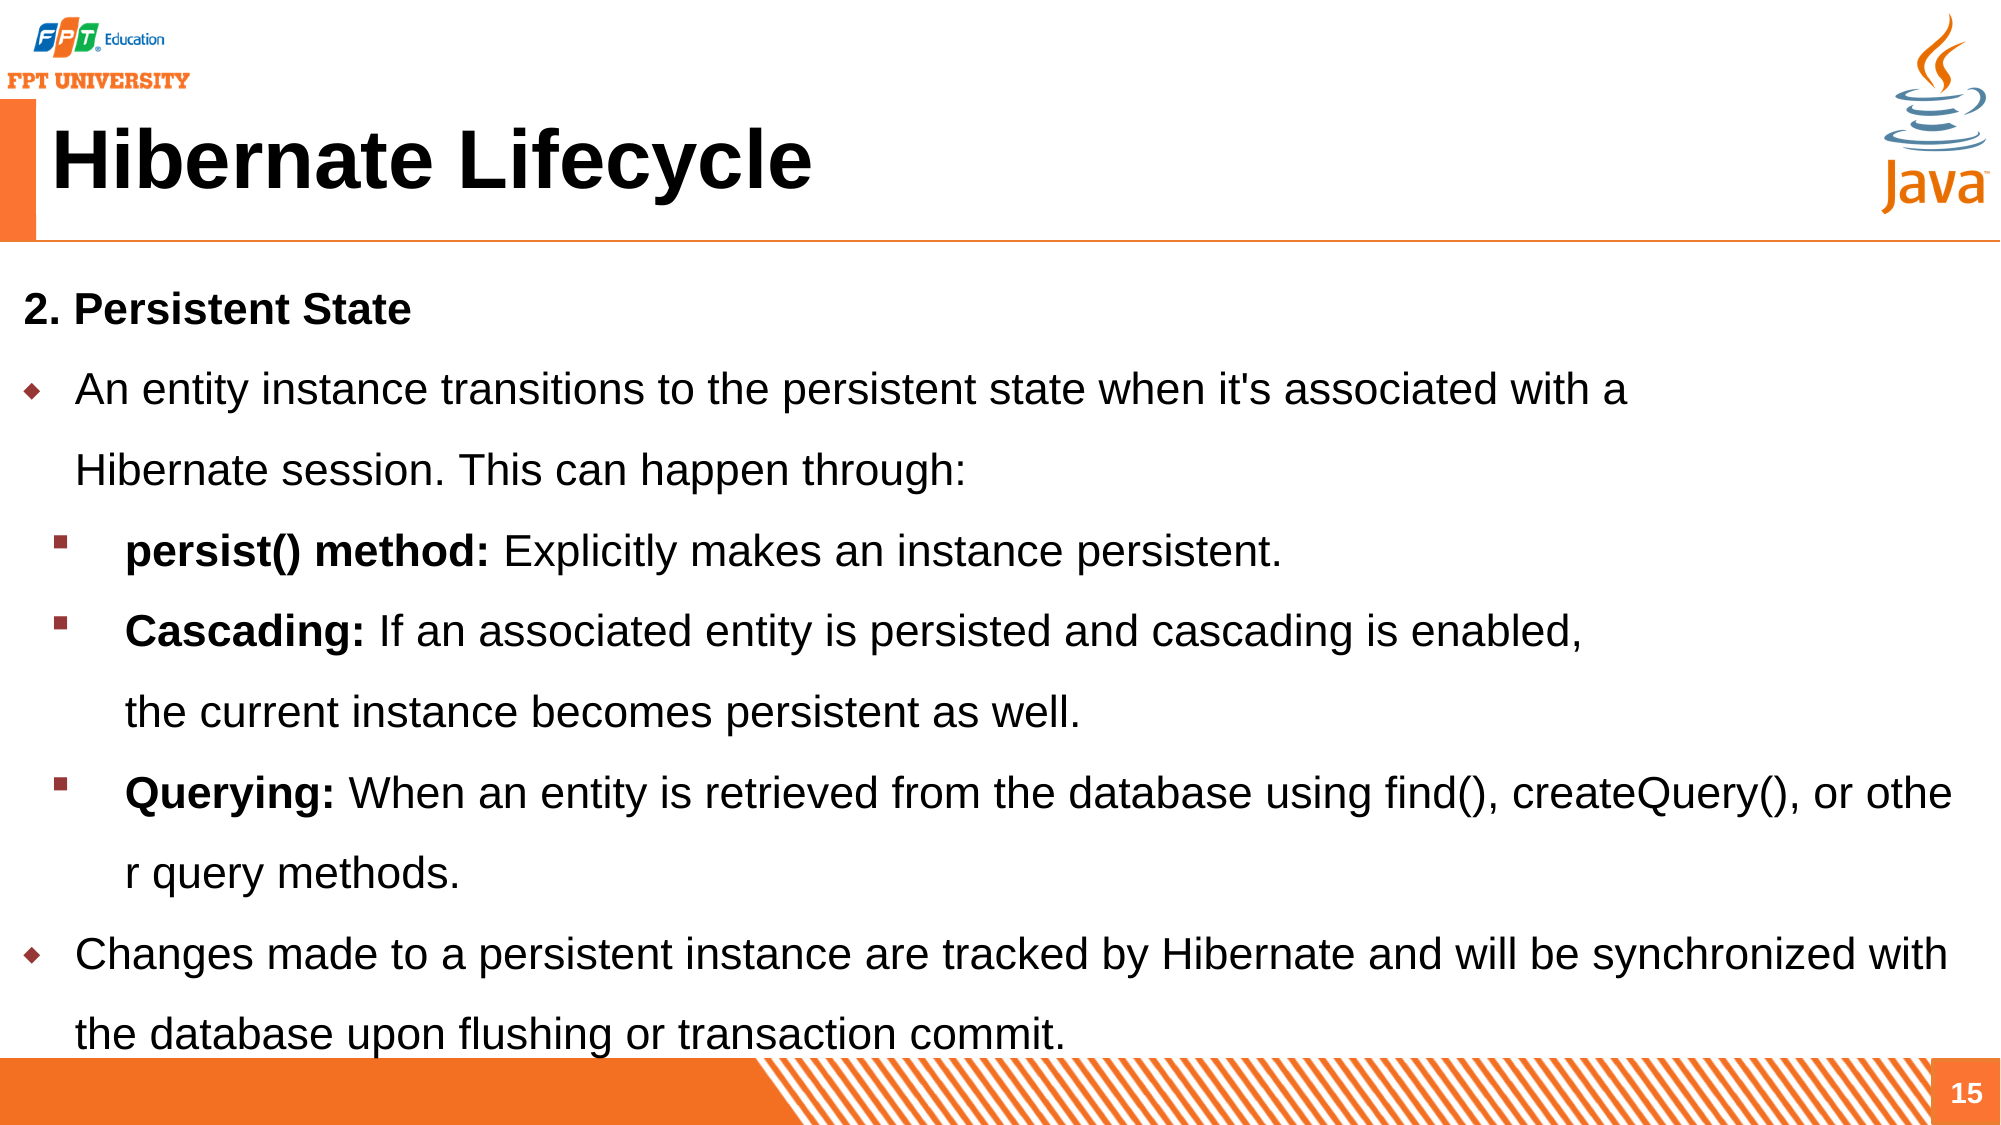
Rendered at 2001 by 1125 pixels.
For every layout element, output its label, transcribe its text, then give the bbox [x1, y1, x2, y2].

picture [0, 2, 197, 99]
slide_number 15 [1933, 1059, 2000, 1124]
picture [0, 1058, 1934, 1125]
list 2. Persistent State An entity instance transitions to the persistent state when it's associated with a Hibernate session. This can happen through: persist() method: Explicitly makes an instance persistent. Cascading: If an associated entity is persisted and cascading is enabled, the current instance becomes persistent as well. Querying: When an entity is retrieved from the database using find(), createQuery(), or other query methods. Changes made to a persistent instance are tracked by Hibernate and will be synchronized with the database upon flushing or transaction commit. [8, 266, 1985, 1081]
picture [1868, 4, 2000, 226]
title Hibernate Lifecycle [36, 108, 1869, 215]
